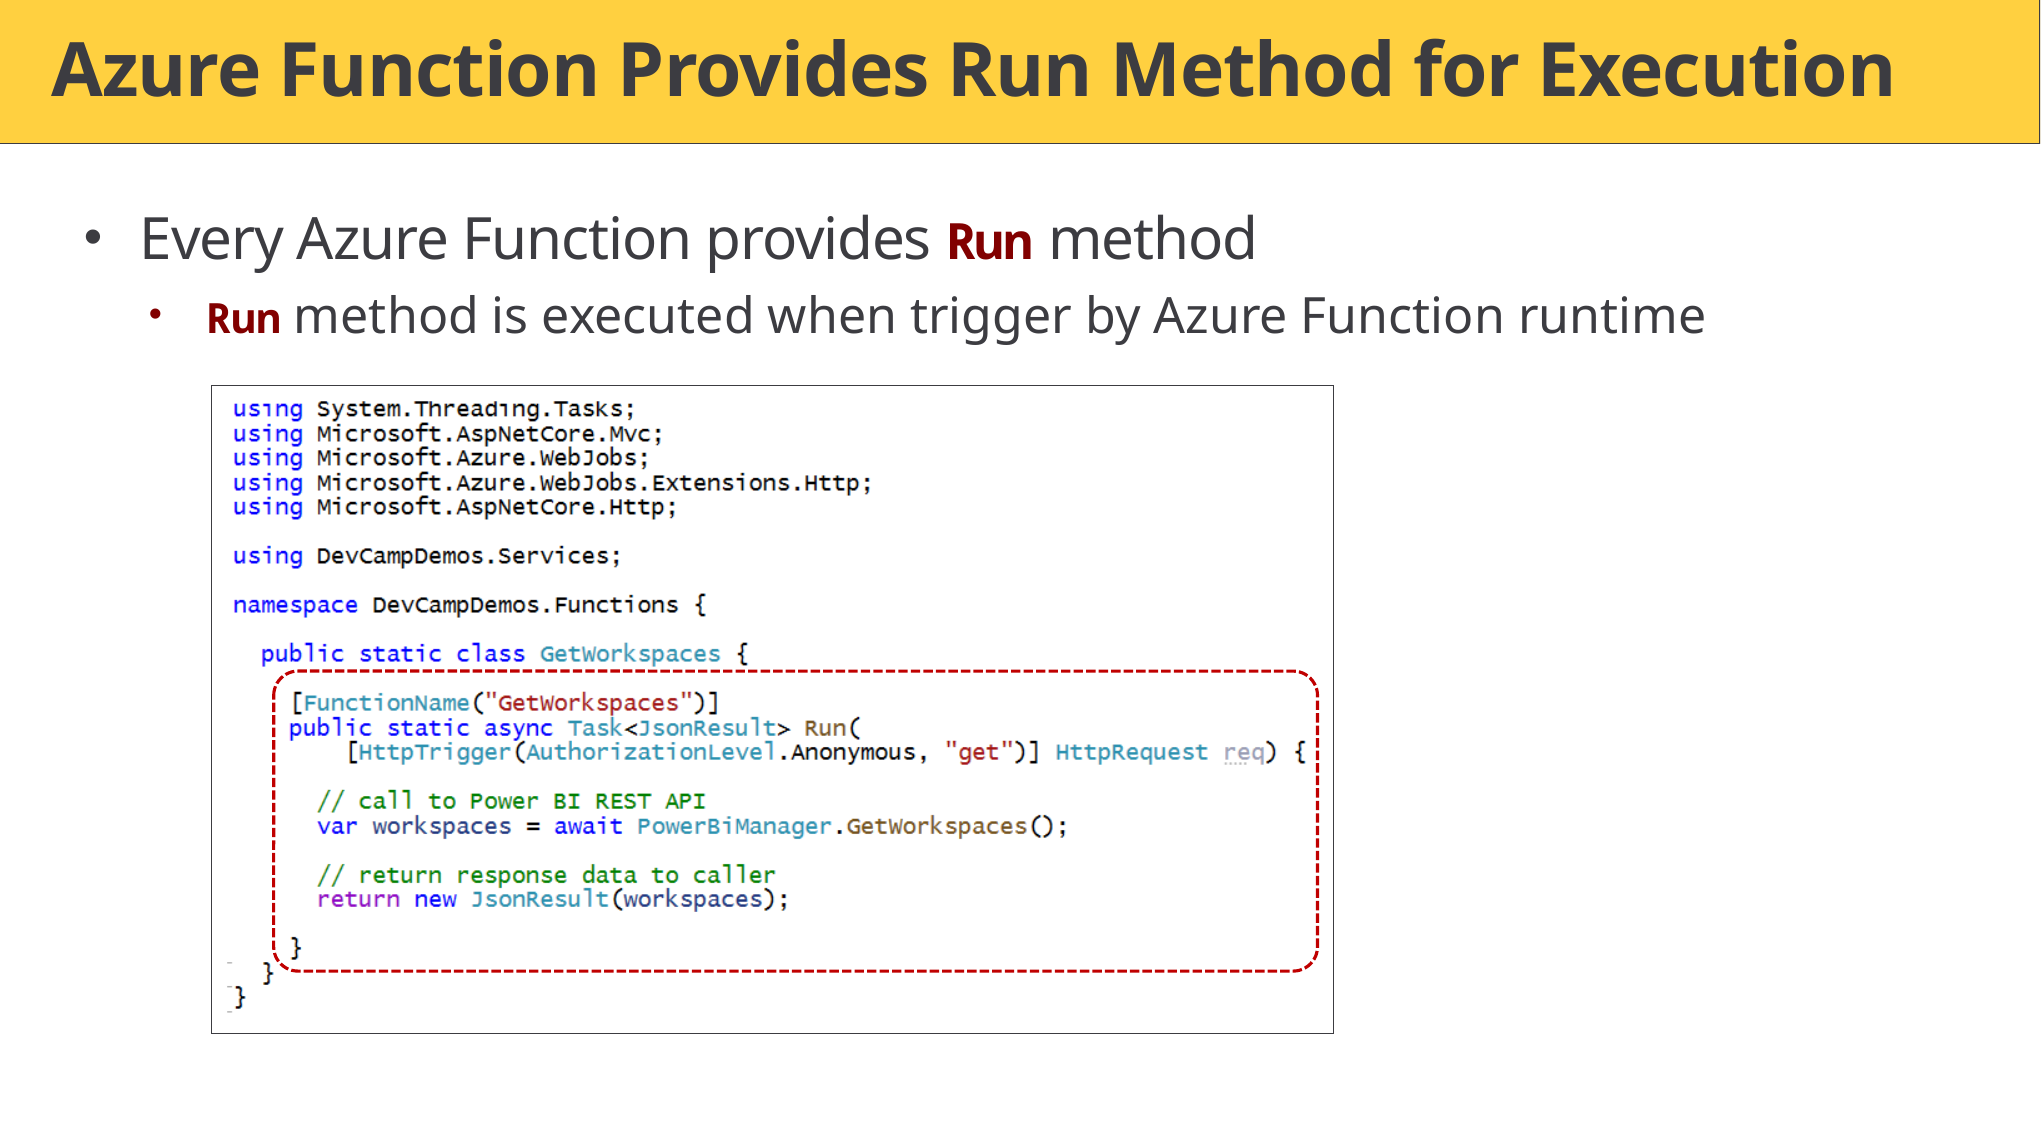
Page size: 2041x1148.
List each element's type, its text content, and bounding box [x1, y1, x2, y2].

picture [210, 385, 1335, 1034]
list Every Azure Function provides Run method Run method is executed when trigger by Azure Function runtime [83, 201, 1988, 419]
title Azure Function Provides Run Method for Execution [51, 31, 1988, 113]
